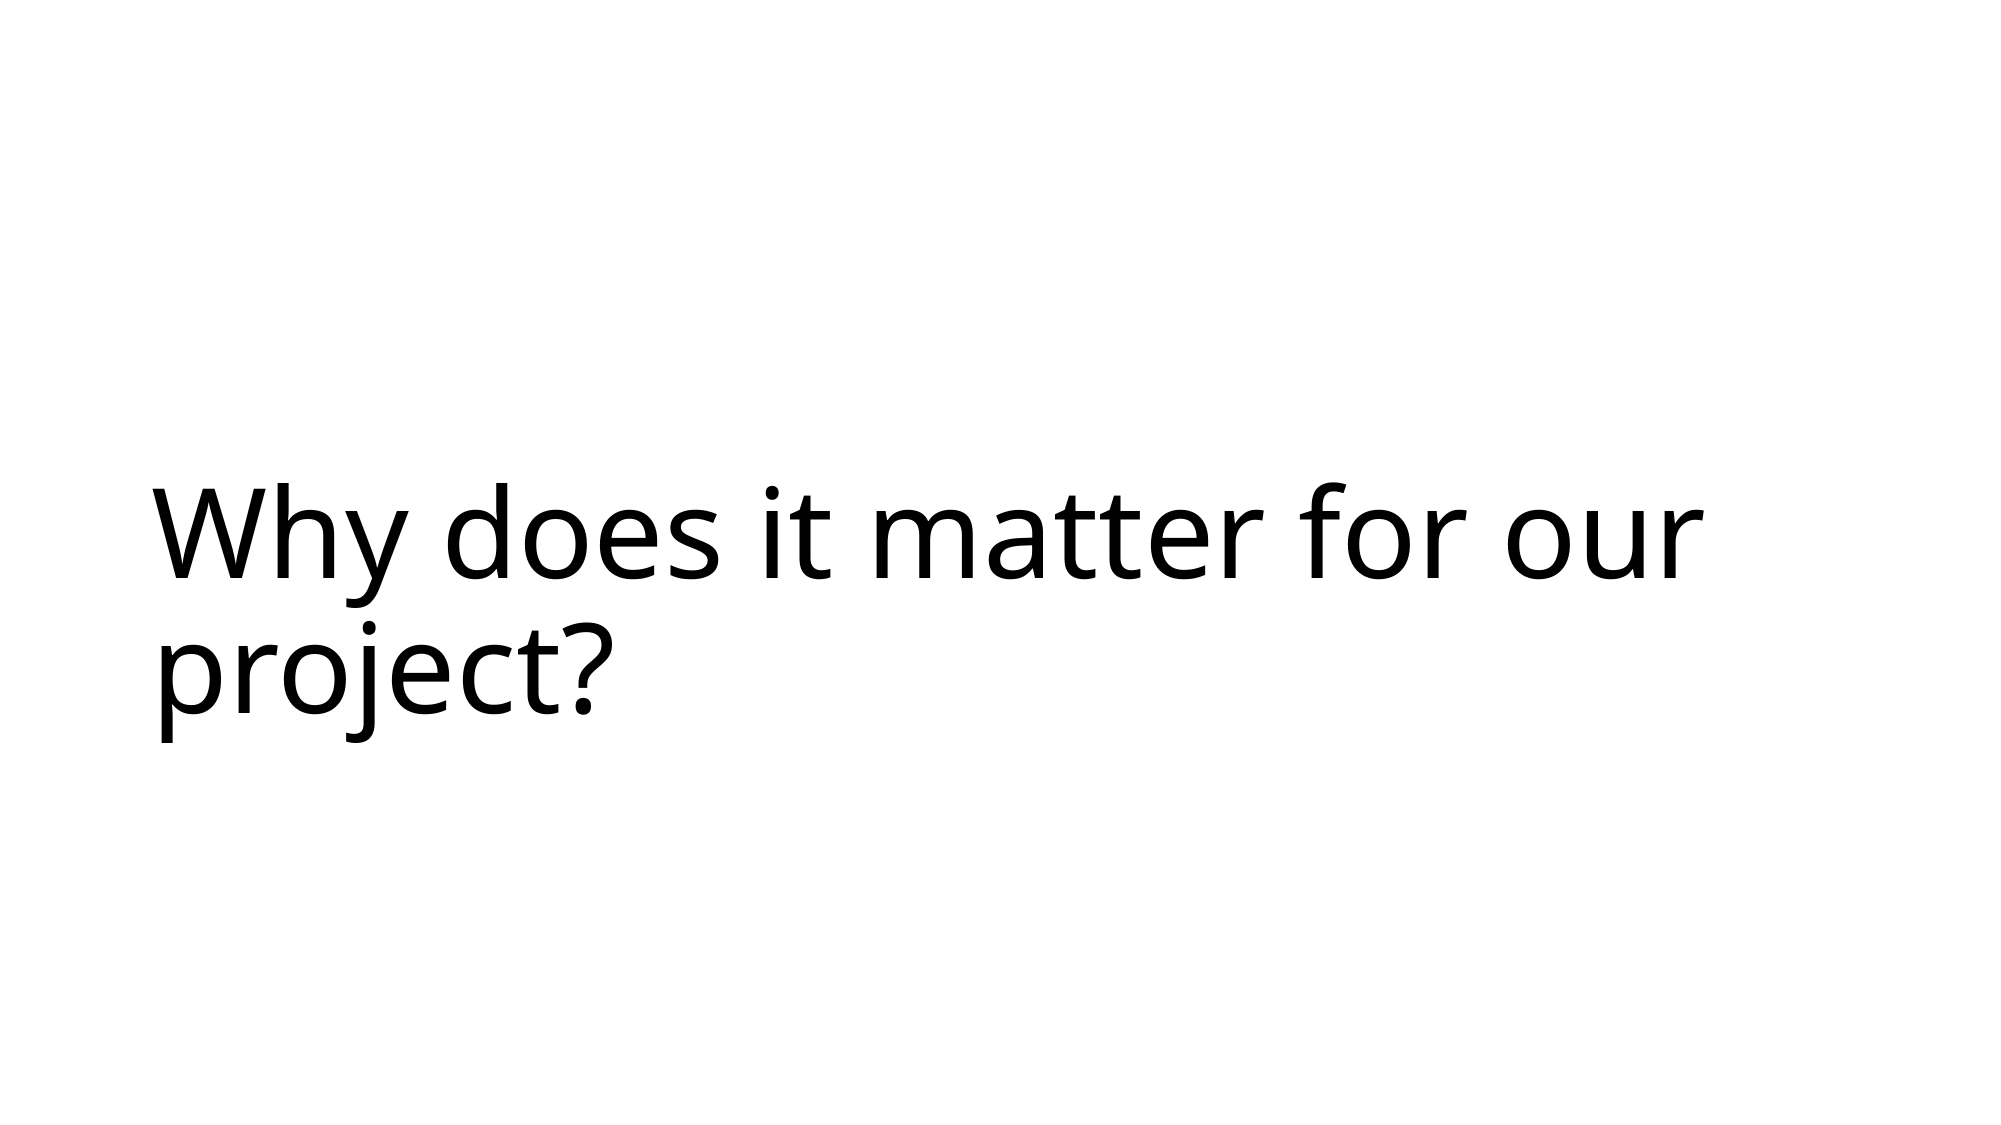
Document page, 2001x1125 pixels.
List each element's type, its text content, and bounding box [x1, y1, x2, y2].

title Why does it matter for our project? [136, 280, 1862, 749]
